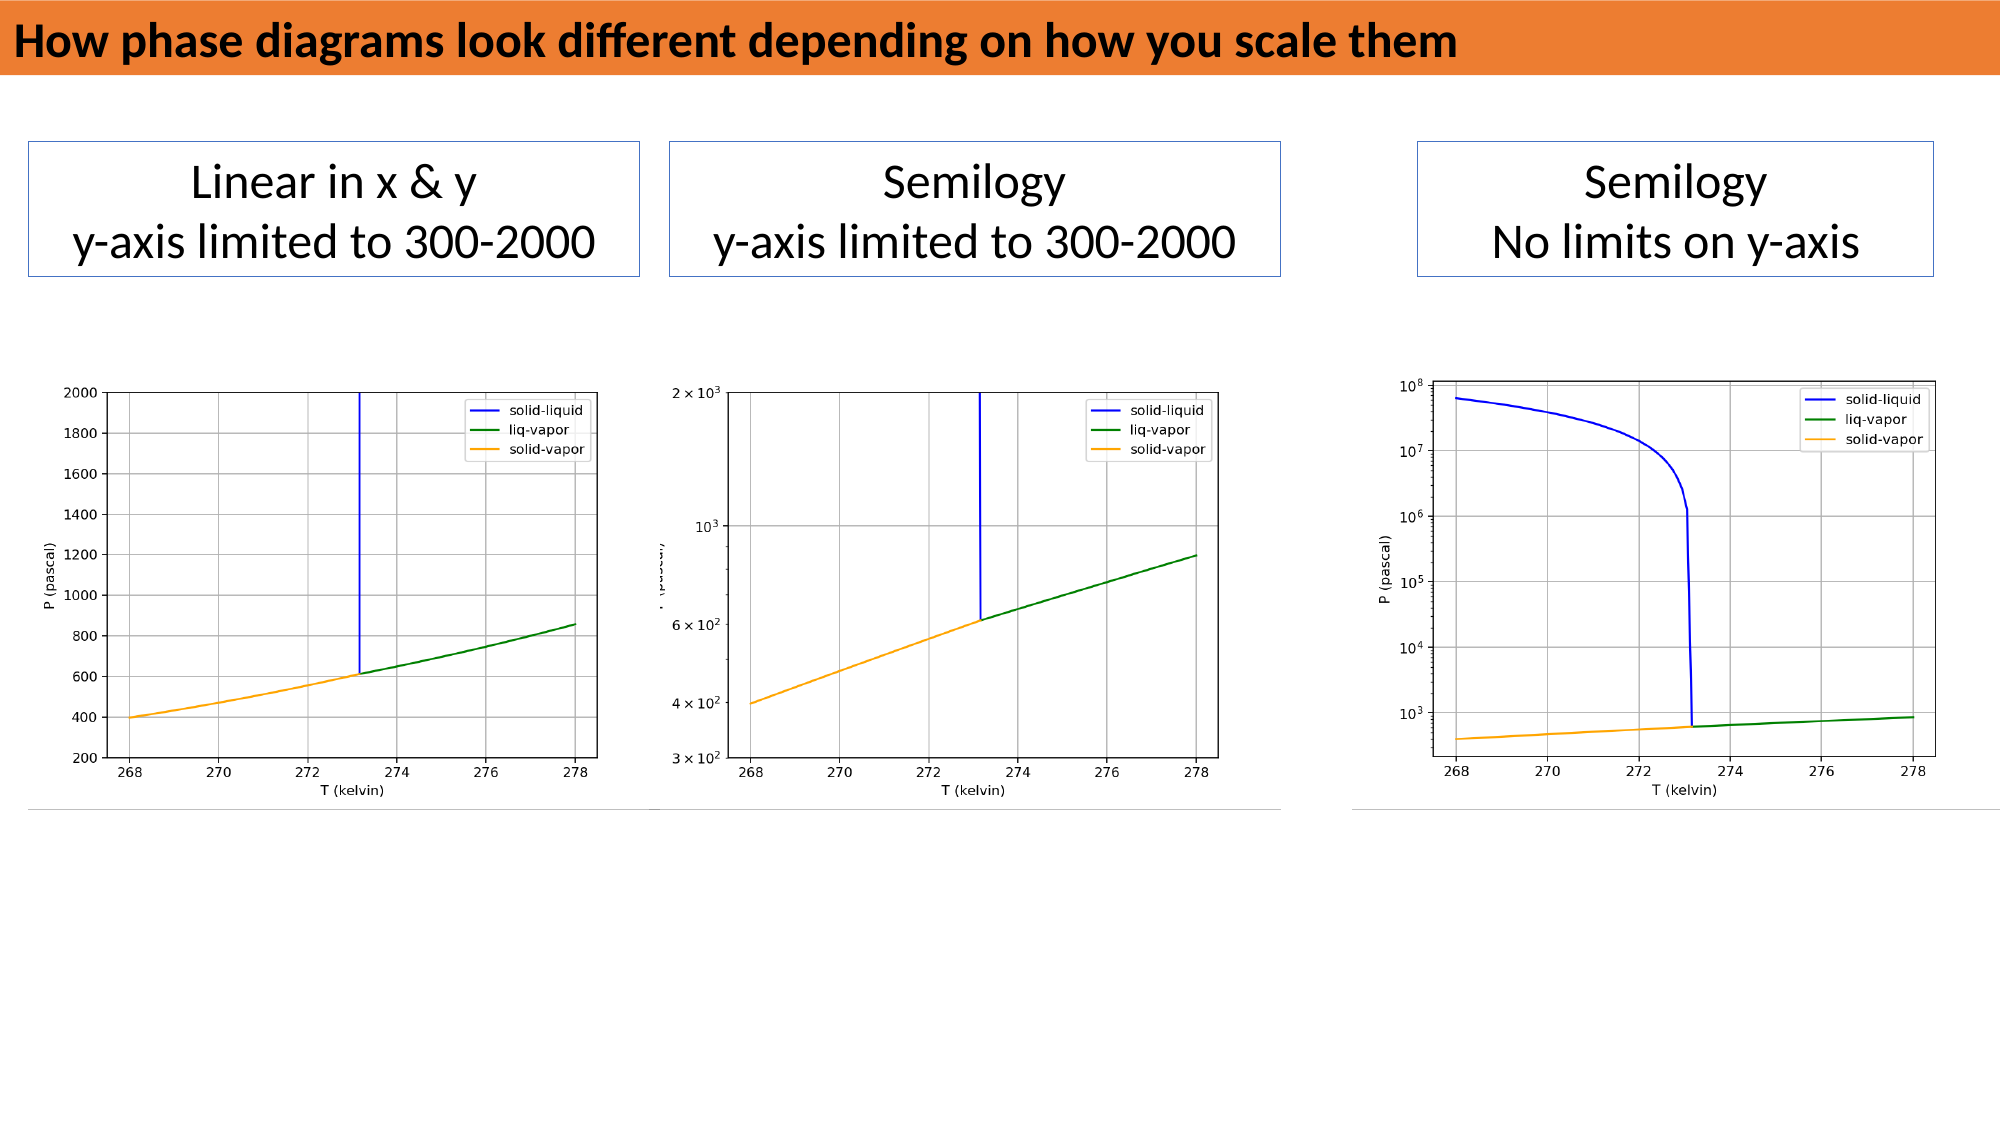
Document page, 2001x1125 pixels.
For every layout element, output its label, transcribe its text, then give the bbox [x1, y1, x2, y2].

text_box How phase diagrams look different depending on how you scale them [0, 0, 2000, 76]
picture [1351, 323, 2000, 810]
text_box Semilogy y-axis limited to 300-2000 [669, 141, 1281, 277]
picture [28, 336, 1281, 810]
text_box Semilogy No limits on y-axis [1417, 141, 1934, 277]
text_box Linear in x & y y-axis limited to 300-2000 [28, 141, 640, 277]
